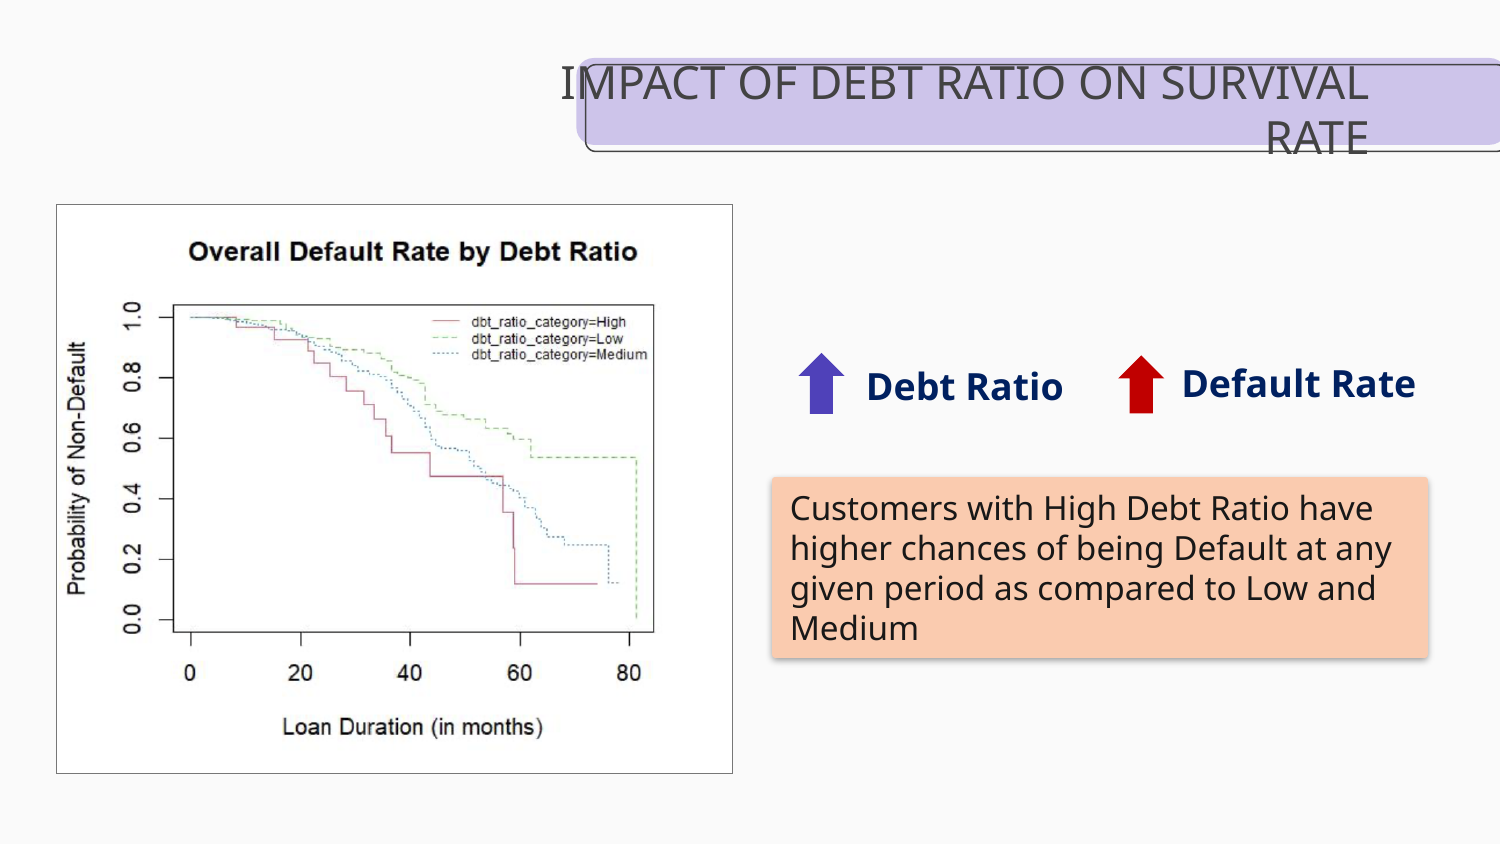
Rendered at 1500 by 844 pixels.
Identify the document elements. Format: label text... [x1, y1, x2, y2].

text_box [1116, 353, 1166, 416]
text_box Default Rate [1166, 352, 1466, 413]
text_box Debt Ratio [851, 355, 1091, 416]
picture [56, 203, 734, 774]
title IMPACT OF DEBT RATIO ON SURVIVAL RATE [464, 69, 1385, 149]
text_box [796, 350, 847, 416]
text_box Customers with High Debt Ratio have higher chances of being Default at any given period as compared to Low and Medium [772, 477, 1428, 658]
